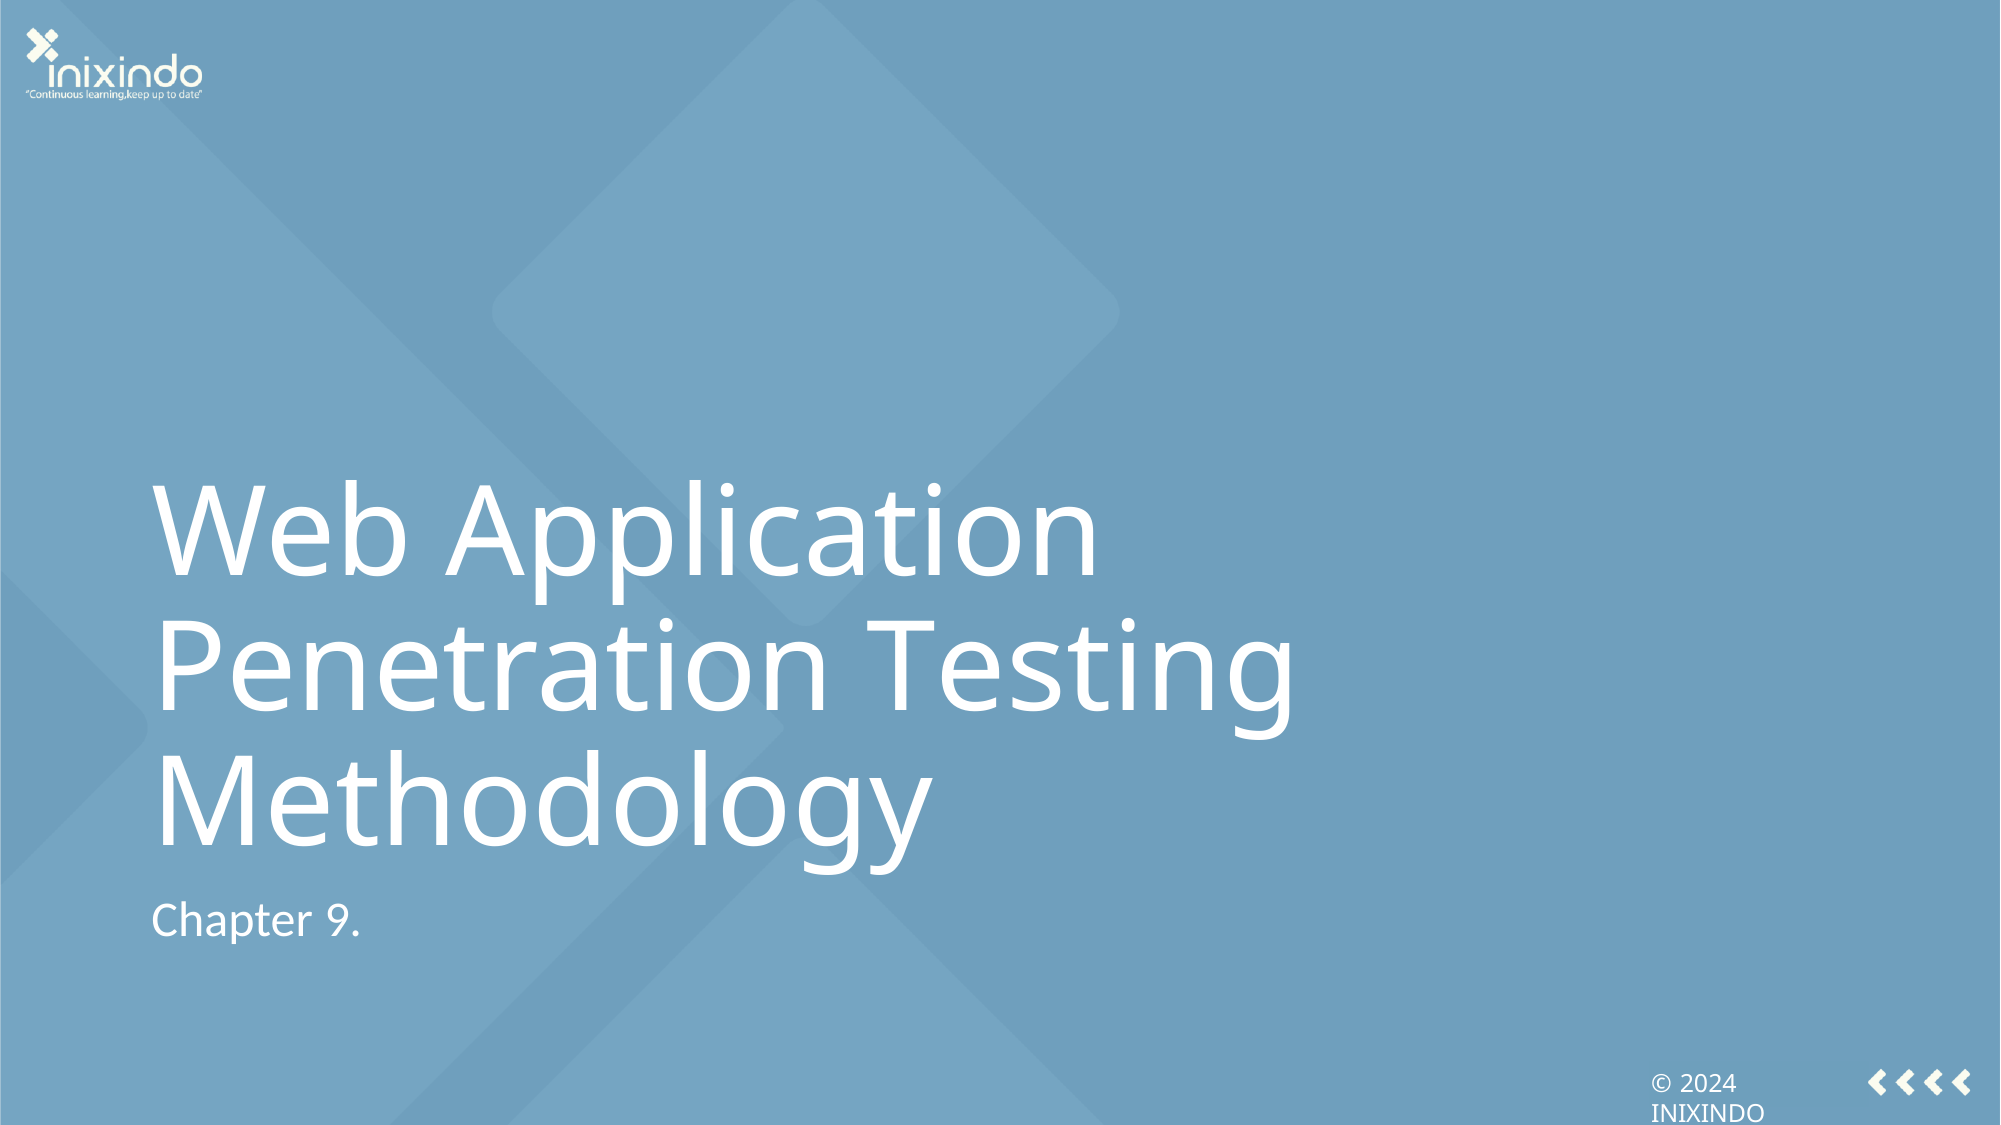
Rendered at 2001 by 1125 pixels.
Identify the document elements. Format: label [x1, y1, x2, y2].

text_box [0, 0, 2000, 1125]
